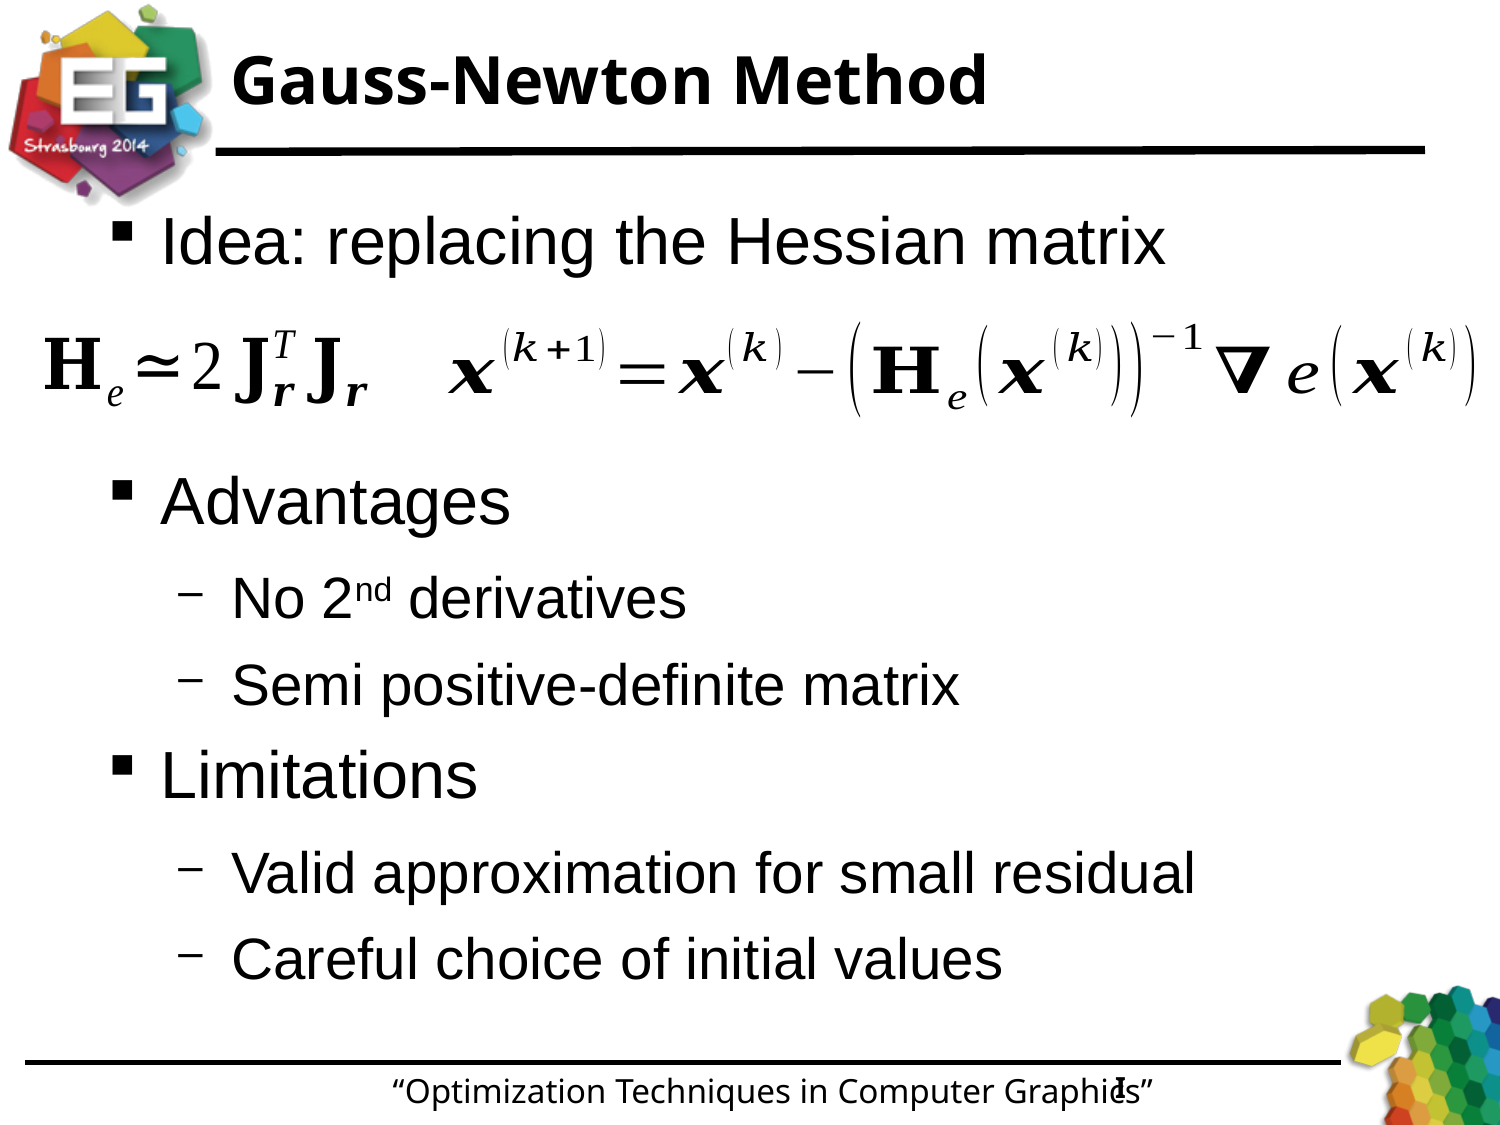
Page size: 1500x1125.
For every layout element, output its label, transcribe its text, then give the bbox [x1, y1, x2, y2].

list Idea: replacing the Hessian matrix Advantages No 2nd derivatives Semi positive-definite matrix Limitations Valid approximation for small residual Careful choice of initial values [74, 199, 1426, 1063]
title Gauss-Newton Method [215, 0, 1426, 186]
picture [1344, 979, 1500, 1125]
picture [0, 0, 216, 216]
